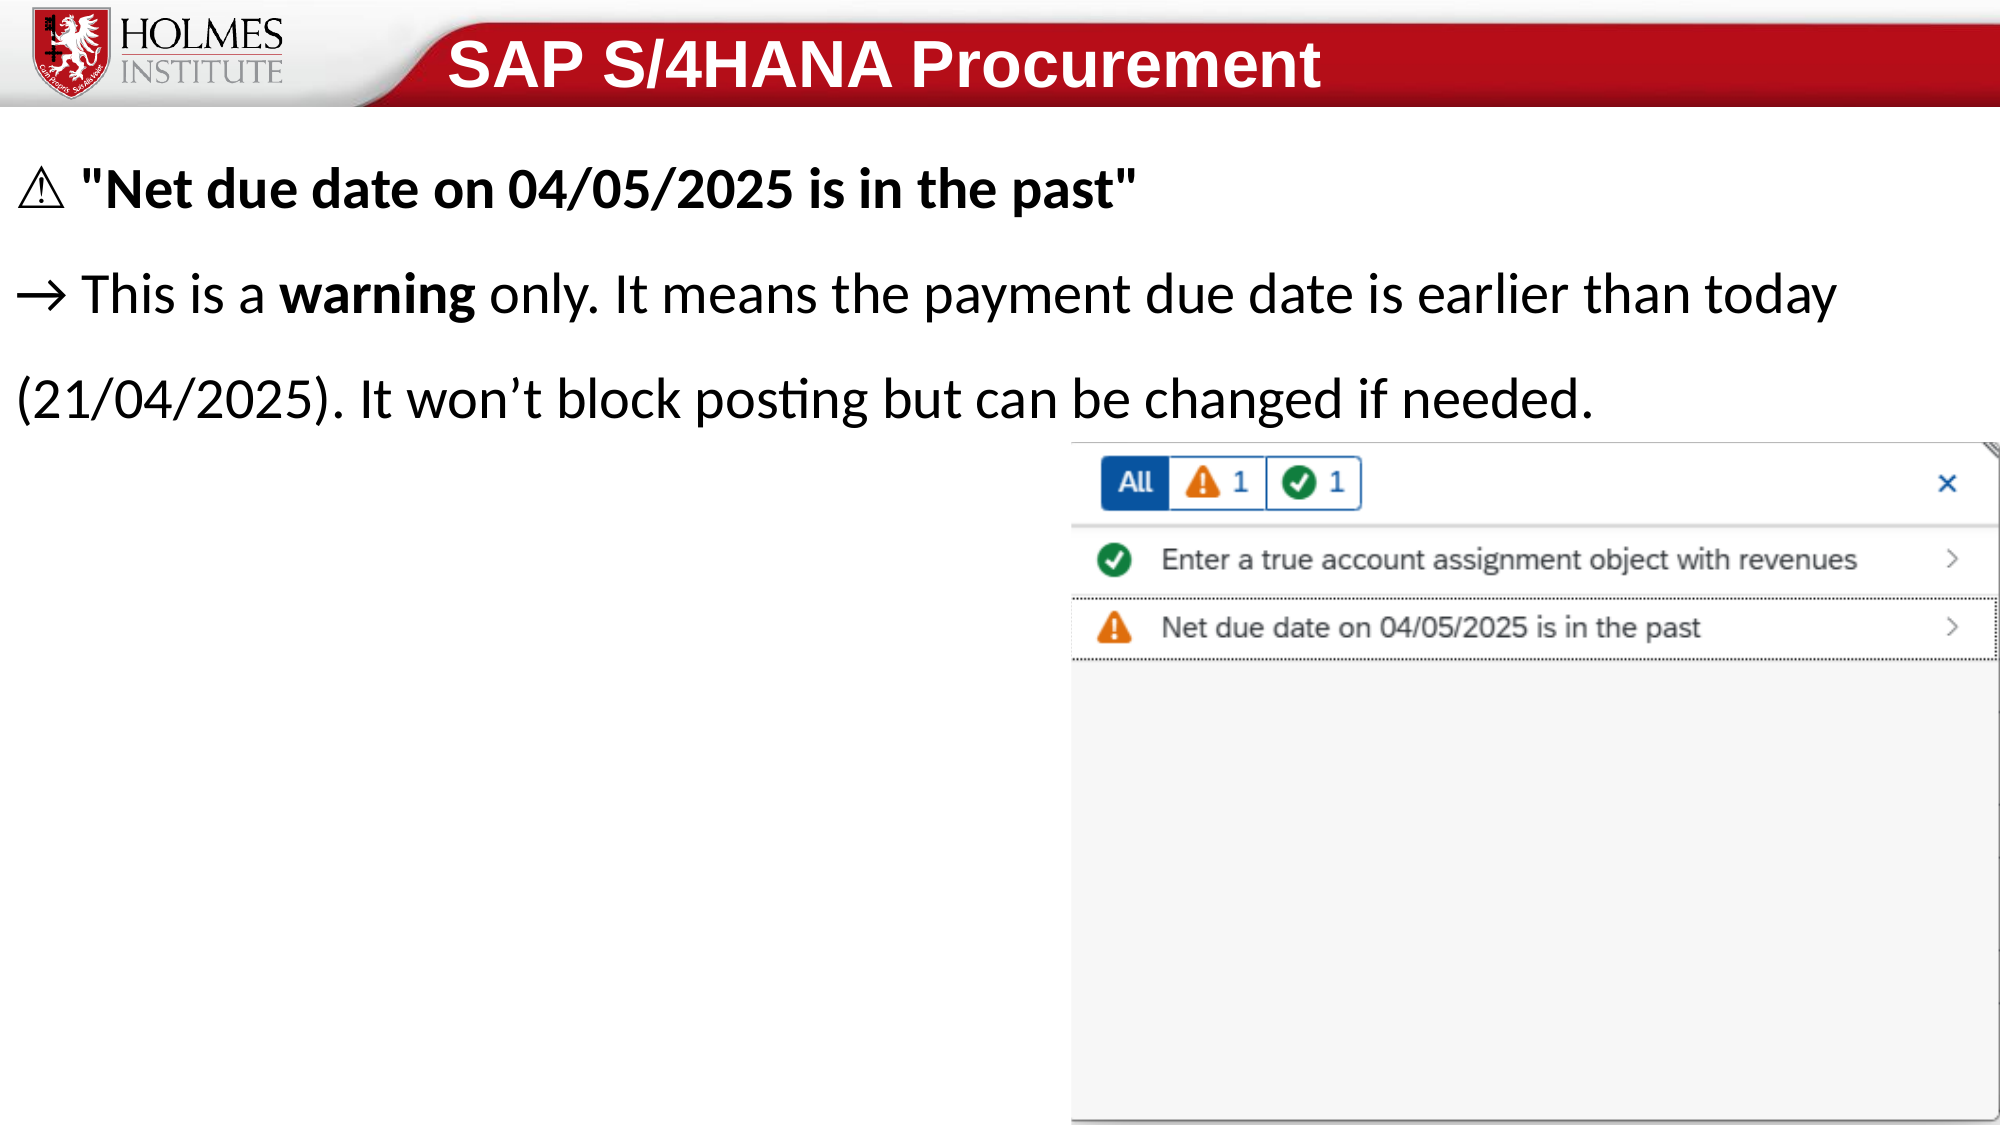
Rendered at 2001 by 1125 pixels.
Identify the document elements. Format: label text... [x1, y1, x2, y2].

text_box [0, 0, 2000, 107]
text_box ⚠️ "Net due date on 04/05/2025 is in the past" → This is a warning only. It means the payment due date is earlier than today (21/04/2025). It won’t block posting but can be changed if needed. [0, 118, 1982, 438]
picture [1071, 442, 2000, 1125]
